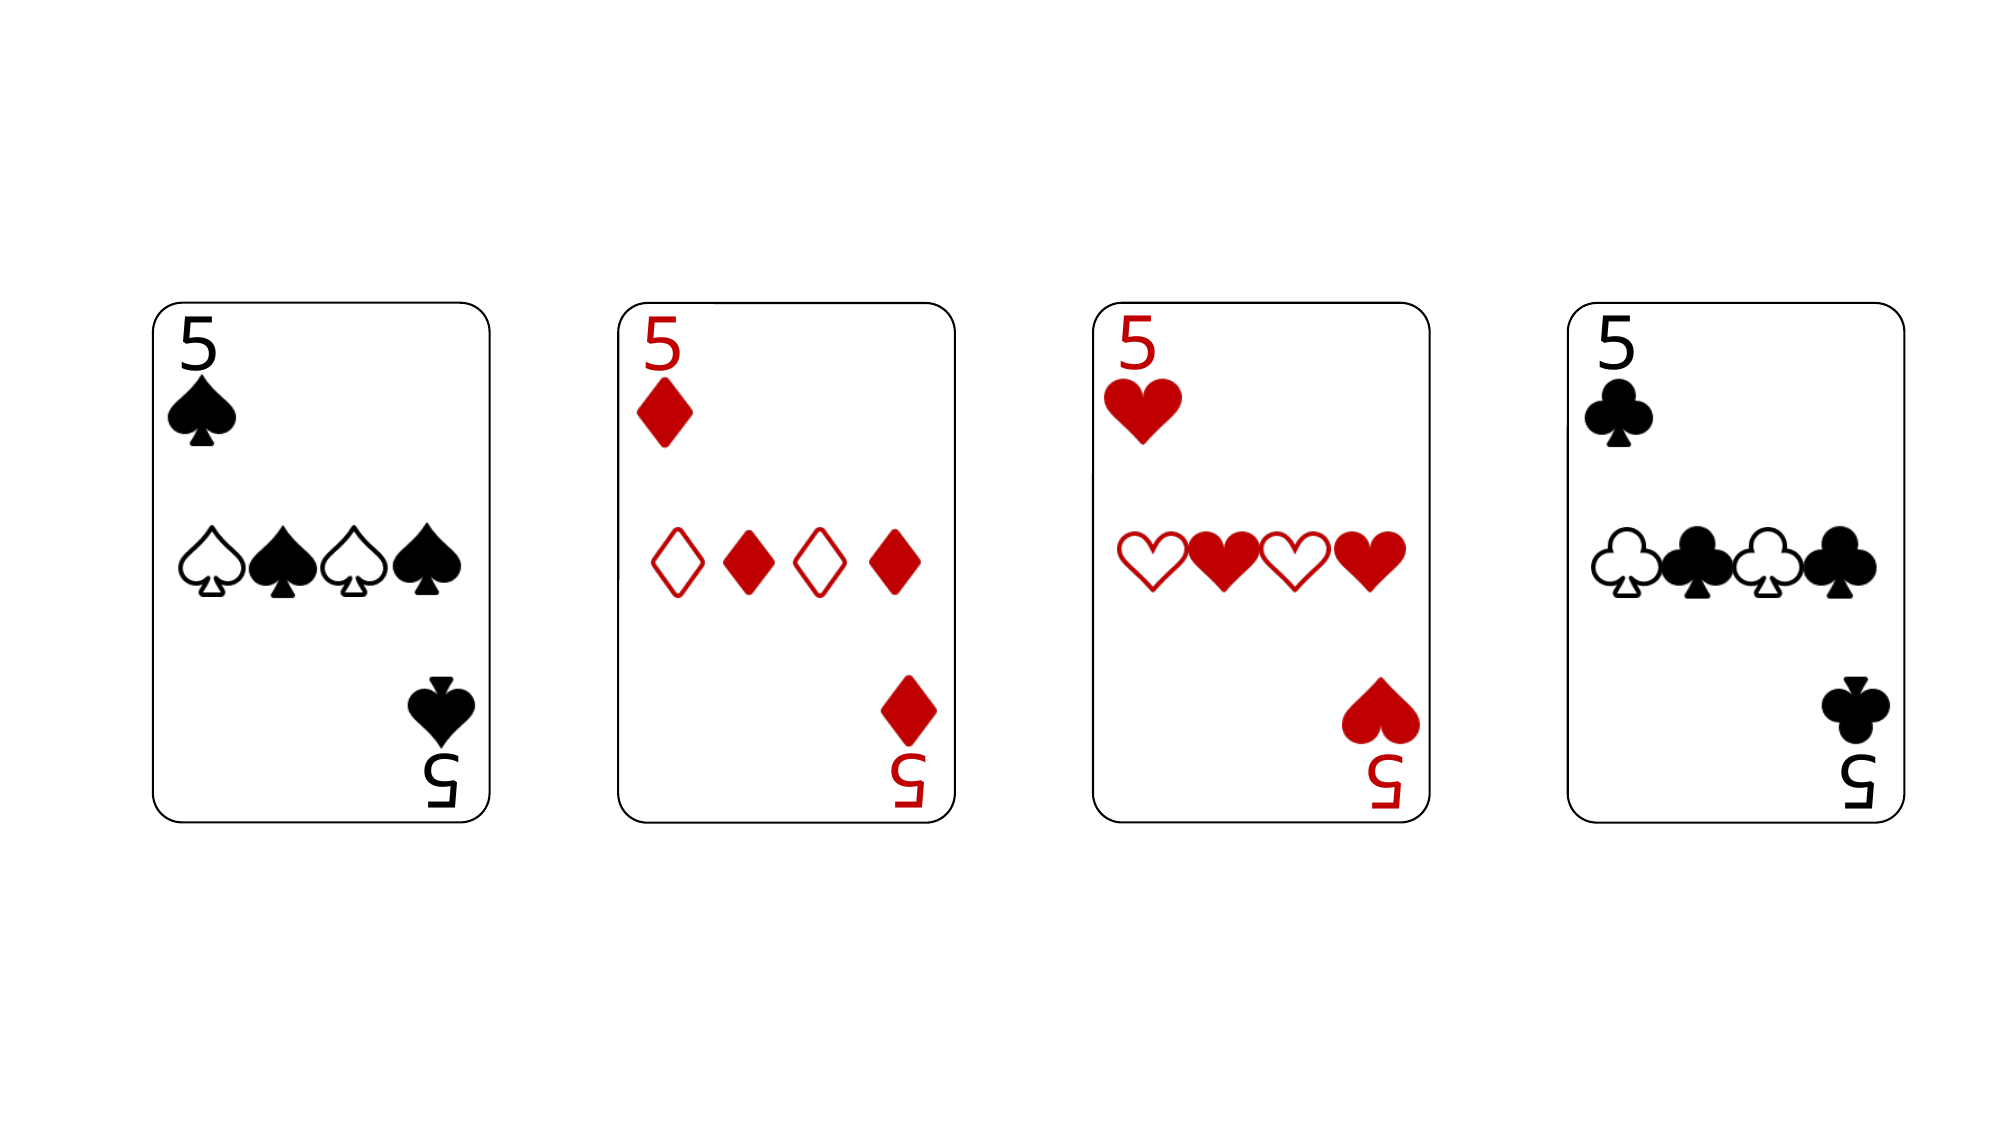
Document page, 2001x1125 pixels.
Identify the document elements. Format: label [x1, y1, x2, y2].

text_box [618, 288, 955, 837]
text_box [1567, 287, 1905, 838]
text_box [1093, 287, 1430, 838]
text_box [152, 287, 490, 838]
